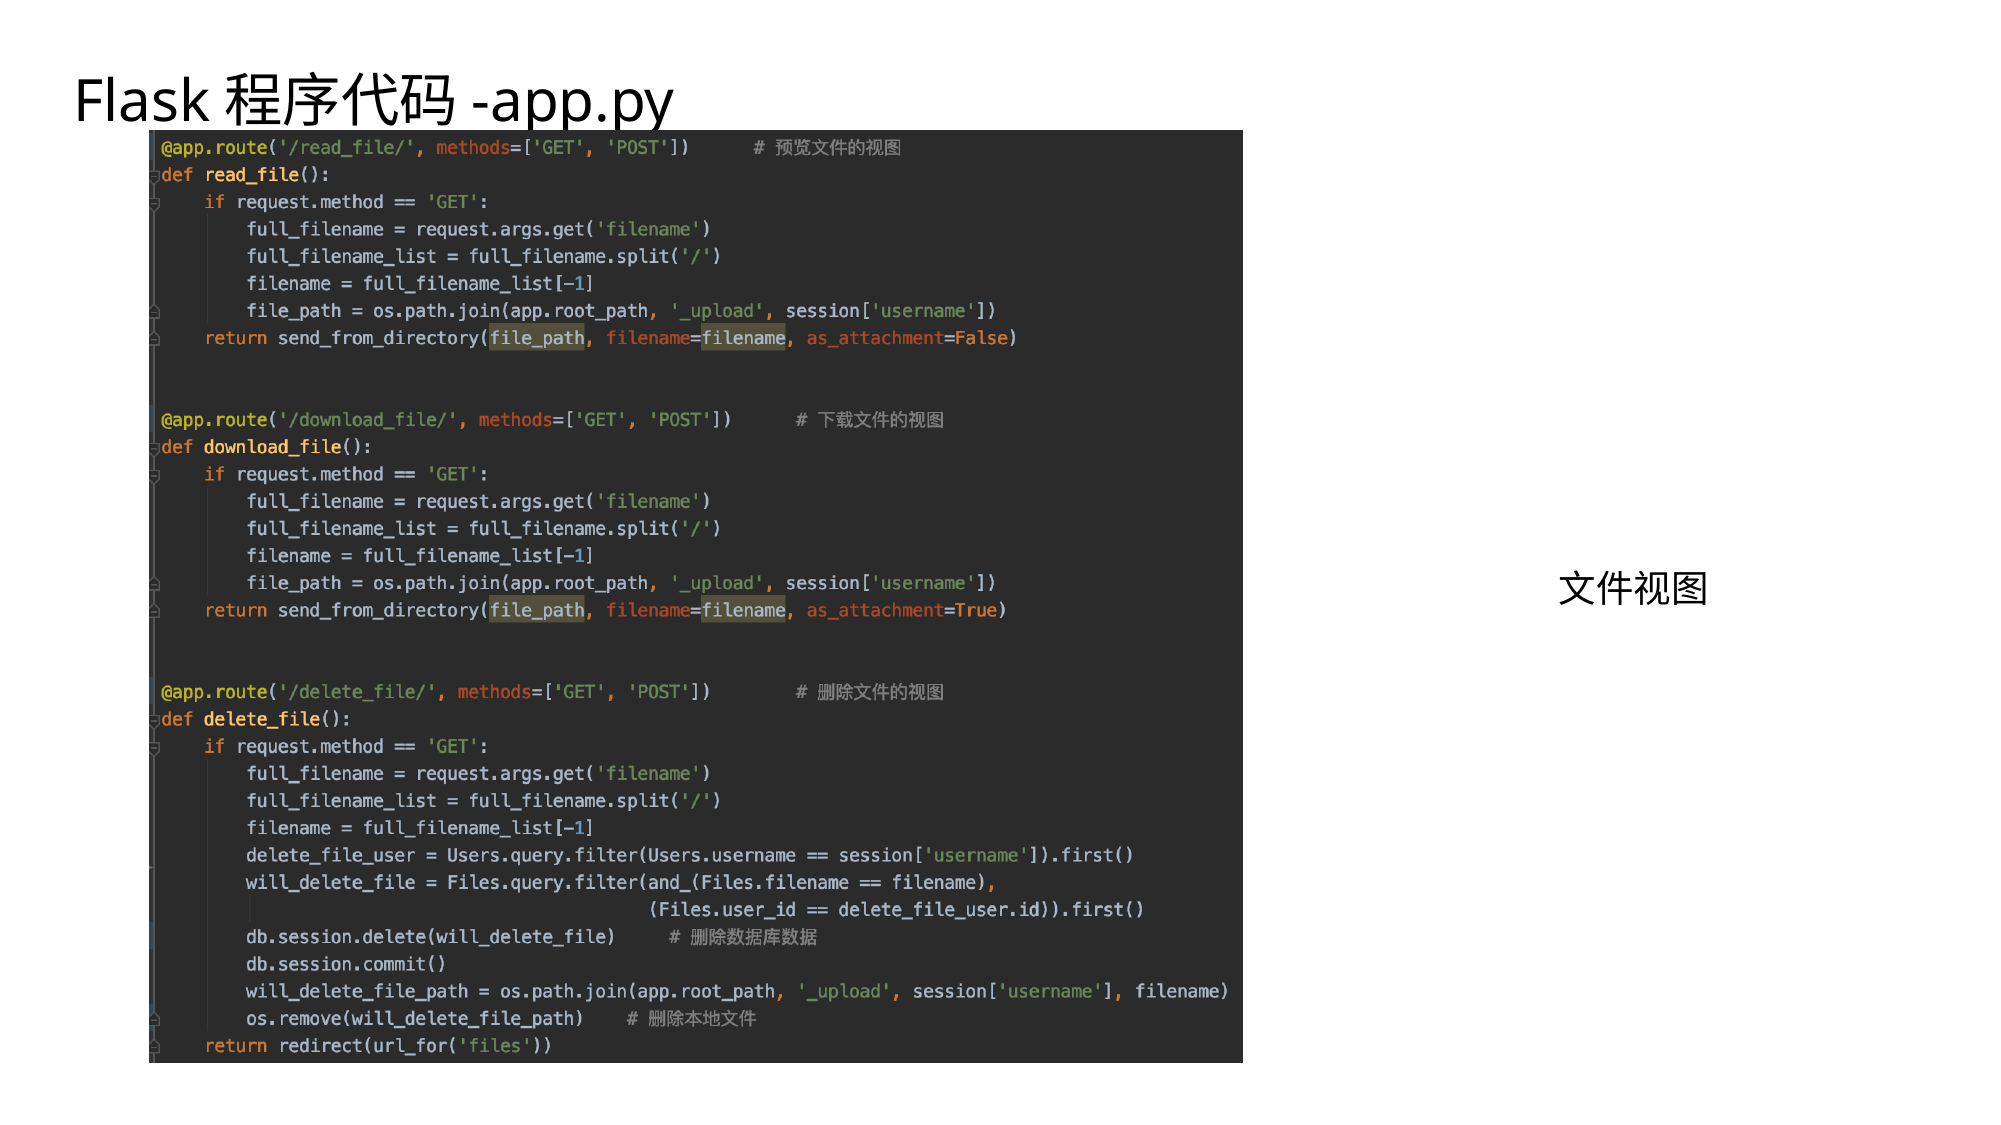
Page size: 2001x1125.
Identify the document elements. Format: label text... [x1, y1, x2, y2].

picture [148, 130, 1243, 1063]
text_box Flask程序代码-app.py [58, 55, 758, 141]
text_box 文件视图 [1431, 557, 1836, 618]
